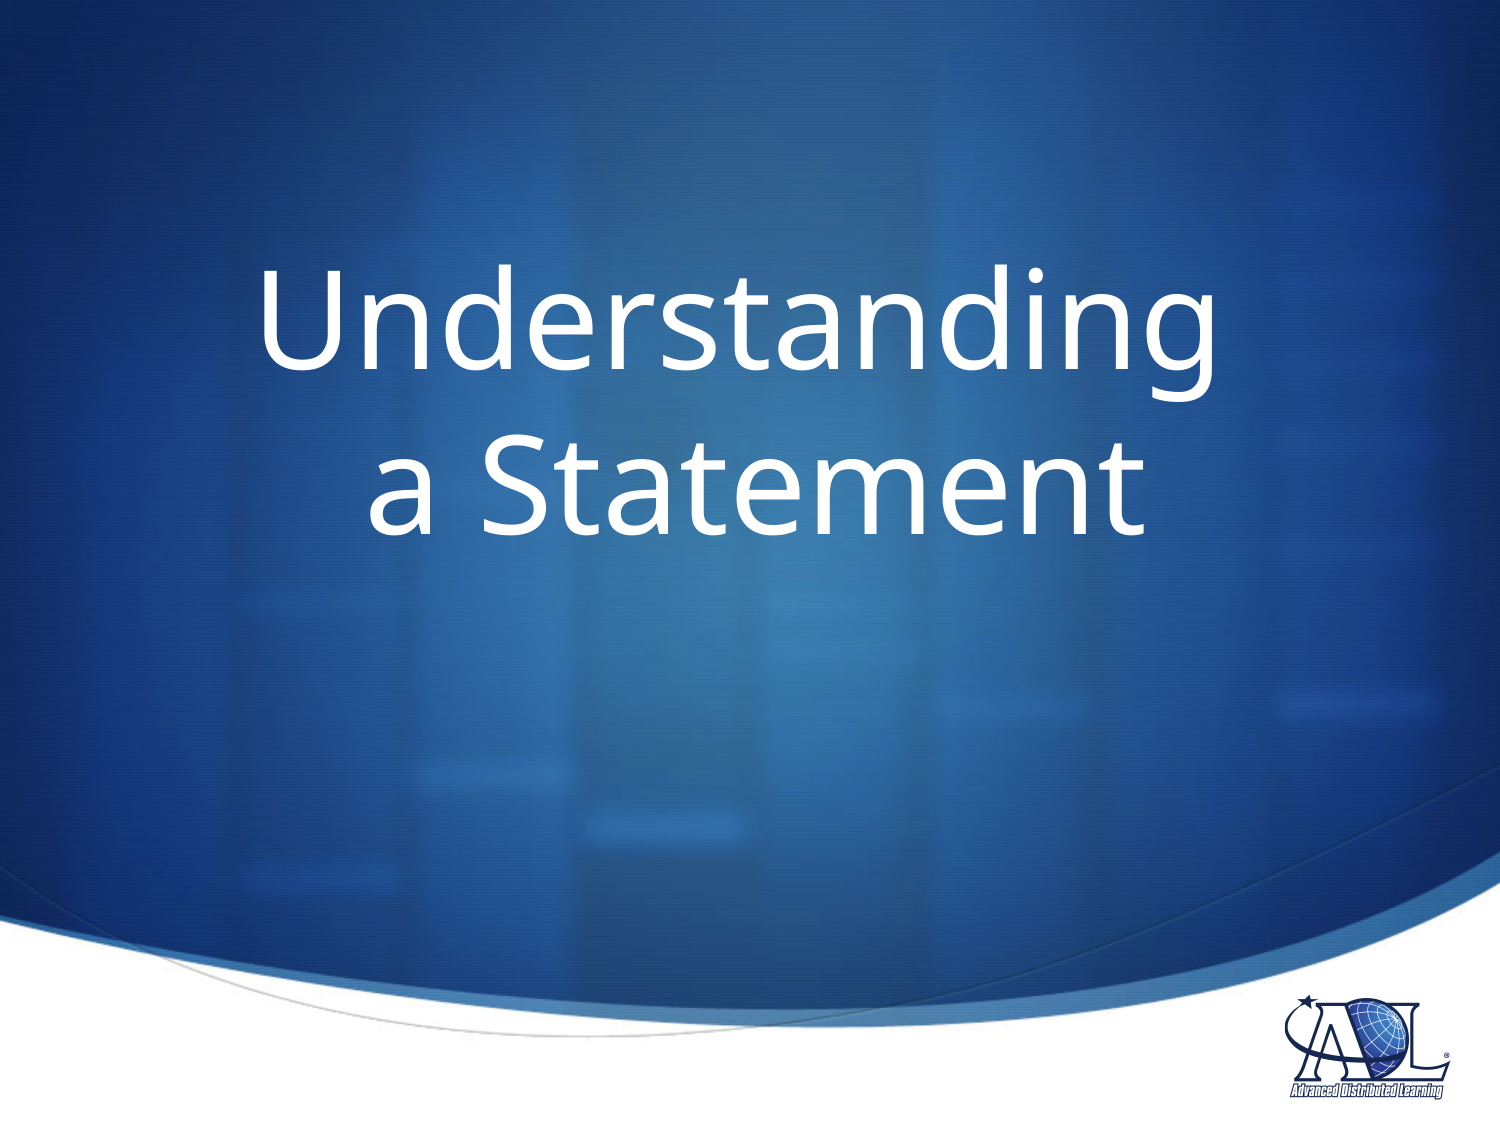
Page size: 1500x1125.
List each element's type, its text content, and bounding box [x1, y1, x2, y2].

picture [0, 0, 1500, 1125]
list Understanding a Statement [162, 224, 1350, 775]
